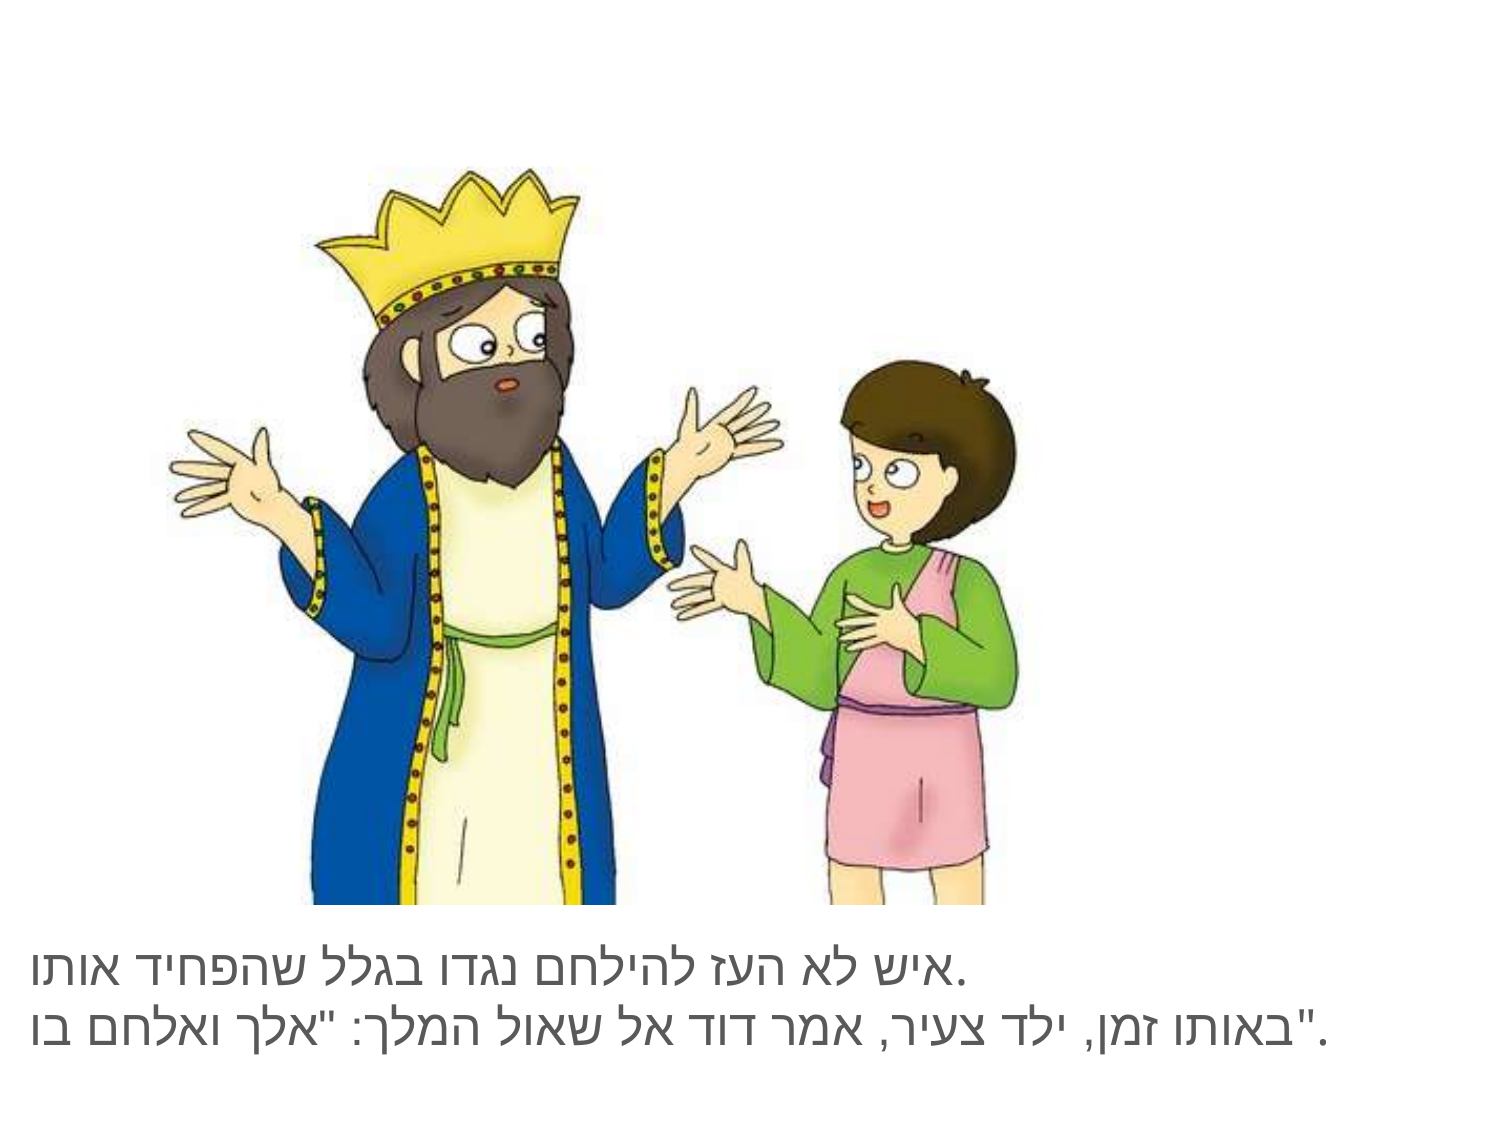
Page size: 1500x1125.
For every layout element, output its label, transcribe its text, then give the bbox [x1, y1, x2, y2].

text_box איש לא העז להילחם נגדו בגלל שהפחיד אותו. באותו זמן, ילד צעיר, אמר דוד אל שאול המלך: "אלך ואלחם בו". [14, 928, 1486, 1063]
picture [100, 0, 1465, 906]
